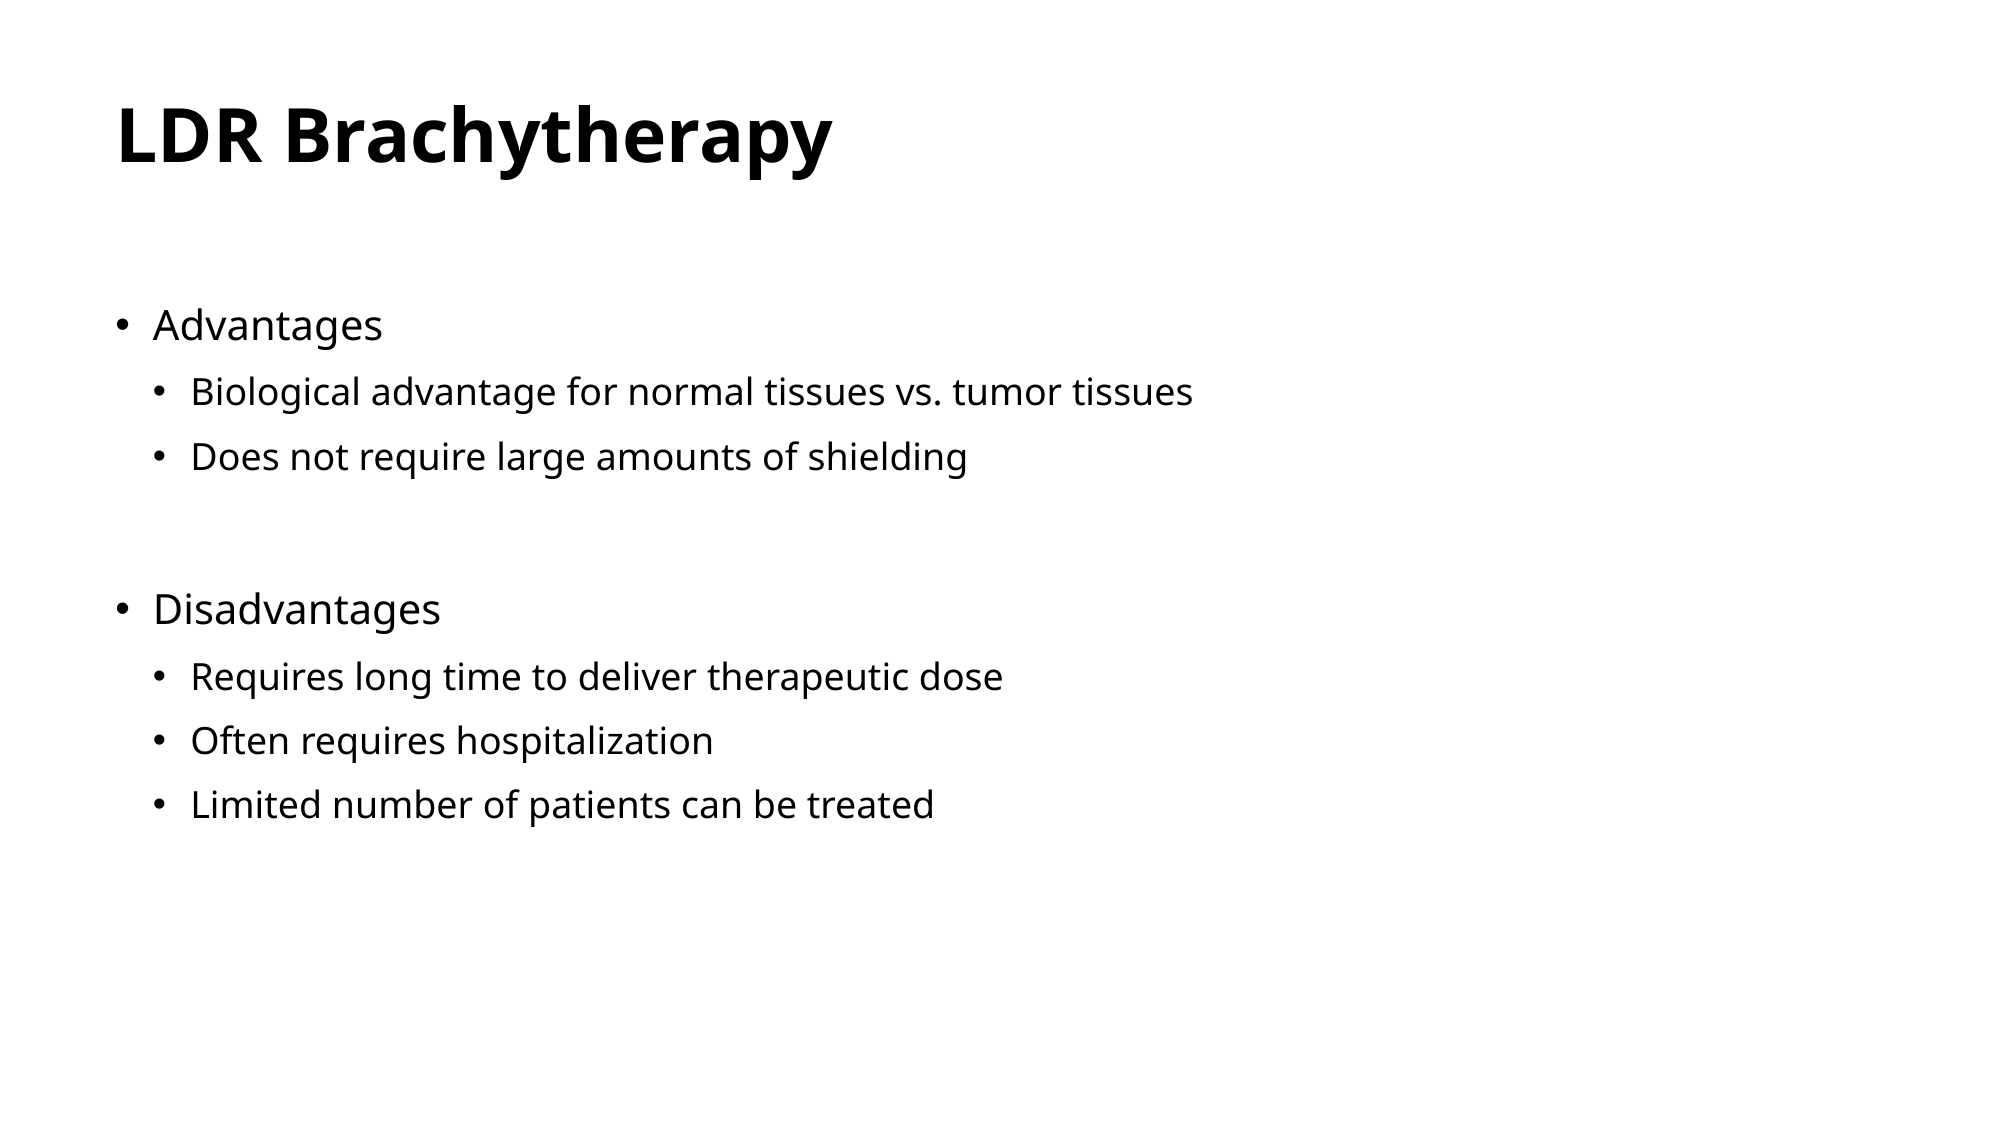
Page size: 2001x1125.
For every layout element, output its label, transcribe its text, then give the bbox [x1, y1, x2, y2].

list Advantages Biological advantage for normal tissues vs. tumor tissues Does not require large amounts of shielding Disadvantages Requires long time to deliver therapeutic dose Often requires hospitalization Limited number of patients can be treated [100, 281, 1849, 1035]
title LDR Brachytherapy [100, 90, 1849, 276]
